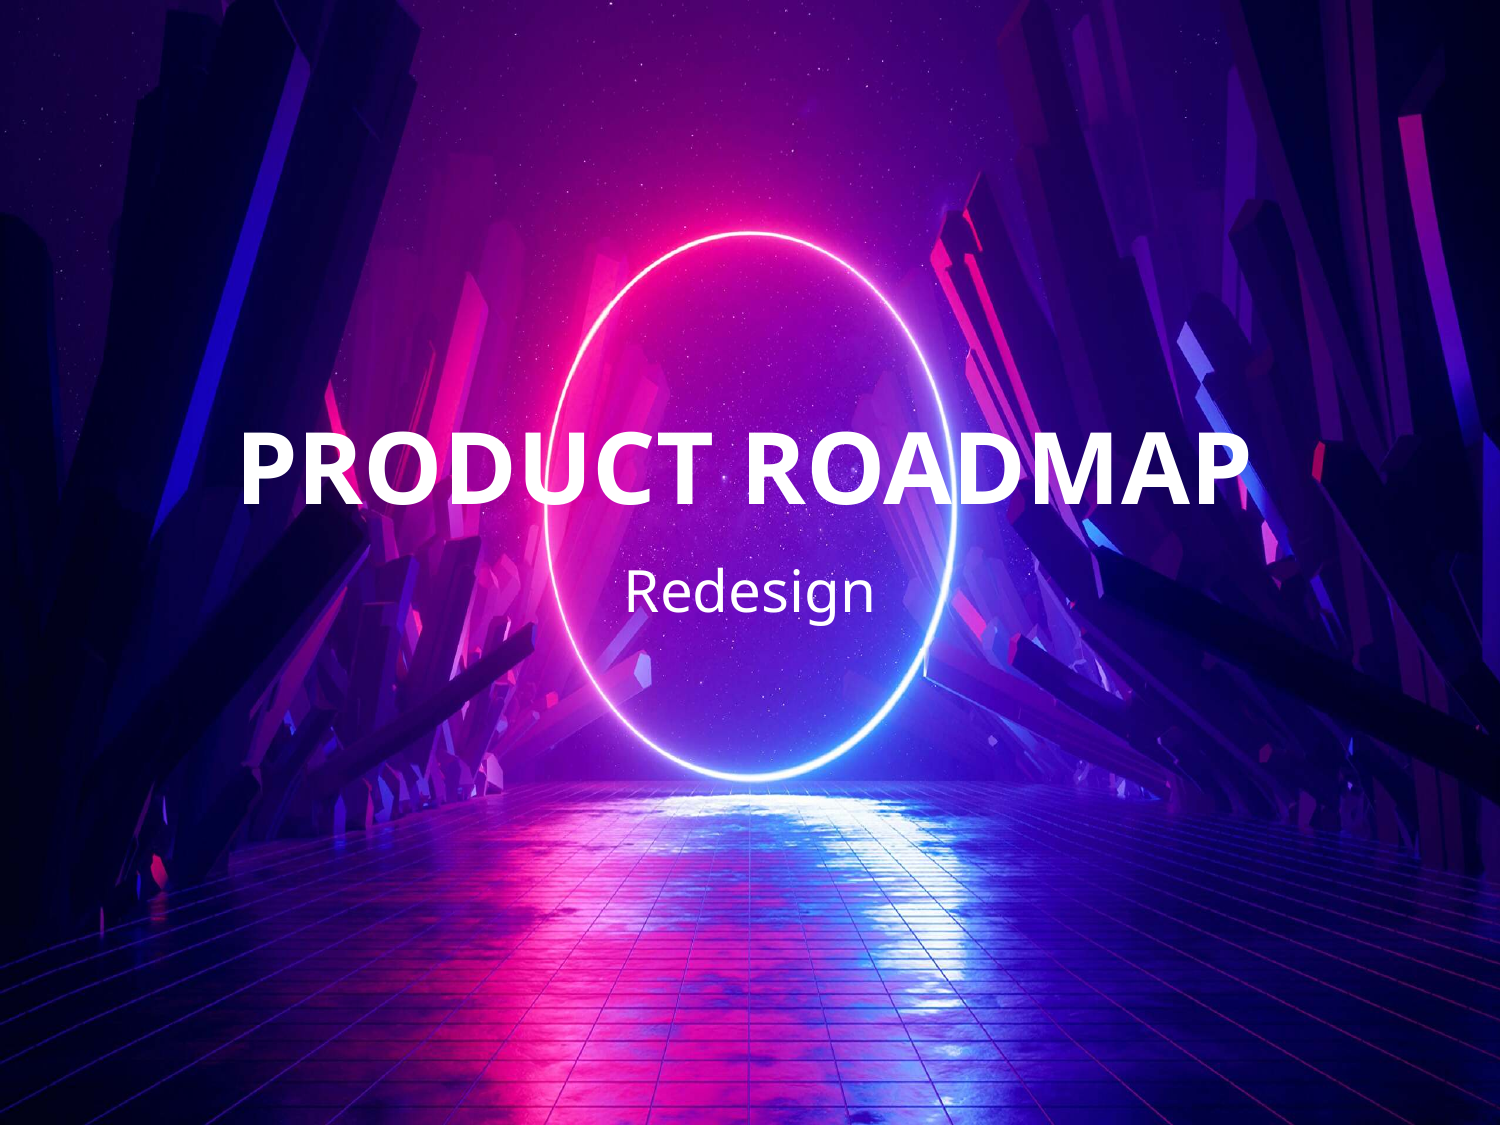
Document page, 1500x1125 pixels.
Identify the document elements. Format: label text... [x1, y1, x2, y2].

subtitle Redesign [225, 546, 1275, 834]
picture [0, 0, 1500, 1125]
title Product roadmap [69, 224, 1420, 525]
